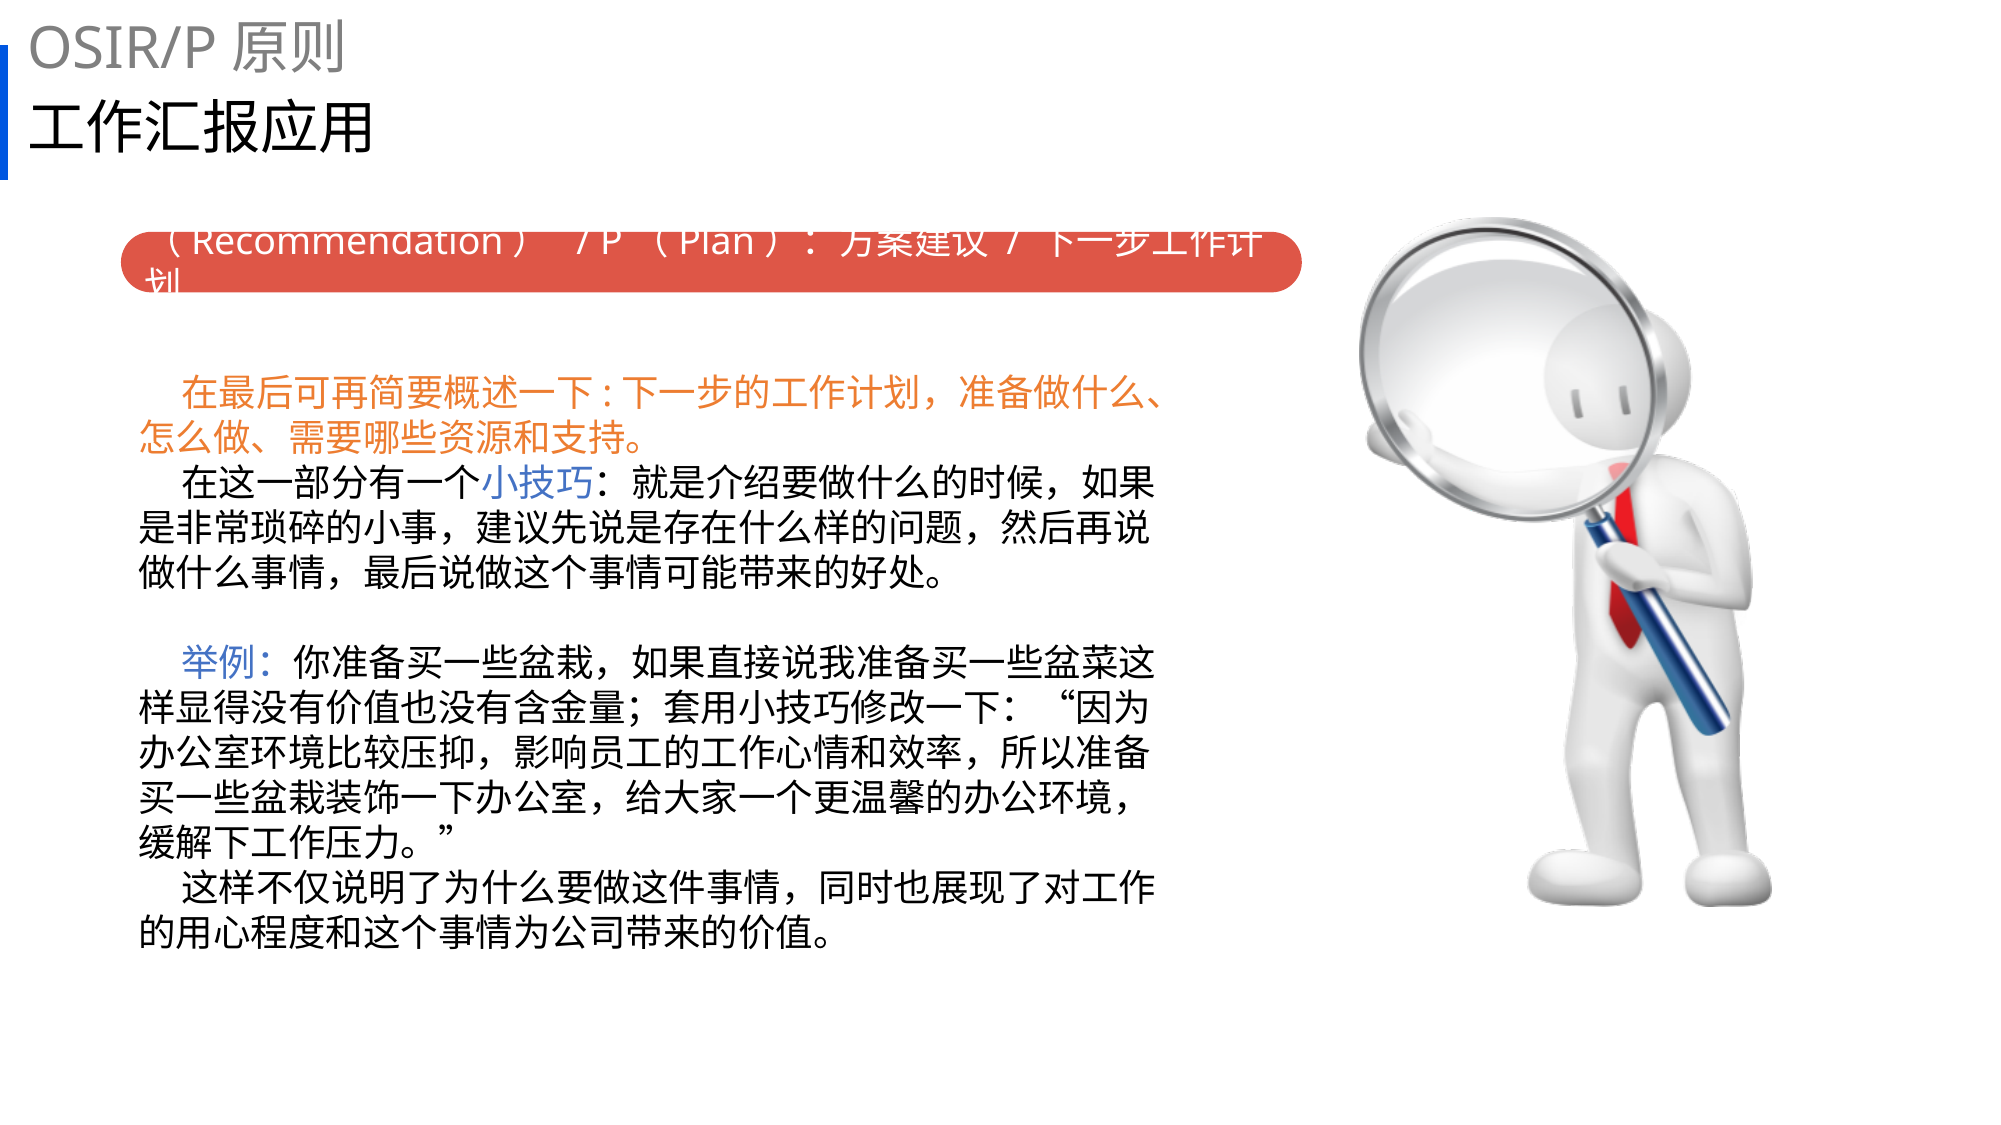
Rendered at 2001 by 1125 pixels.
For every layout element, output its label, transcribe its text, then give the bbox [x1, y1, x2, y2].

text_box OSIR/P原则 [12, 0, 1738, 99]
title 工作汇报应用 [12, 99, 1738, 179]
text_box 在最后可再简要概述一下:下一步的工作计划，准备做什么、怎么做、需要哪些资源和支持。 在这一部分有一个小技巧：就是介绍要做什么的时候，如果是非常琐碎的小事，建议先说是存在什么样的问题，然后再说做什么事情，最后说做这个事情可能带来的好处。 举例：你准备买一些盆栽，如果直接说我准备买一些盆菜这样显得没有价值也没有含金量；套用小技巧修改一下：“因为办公室环境比较压抑，影响员工的工作心情和效率，所以准备买一些盆栽装饰一下办公室，给大家一个更温馨的办公环境，缓解下工作压力。” 这样不仅说明了为什么要做这件事情，同时也展现了对工作的用心程度和这个事情为公司带来的价值。 [123, 361, 1201, 962]
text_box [120, 231, 1302, 293]
picture [1359, 217, 1772, 908]
